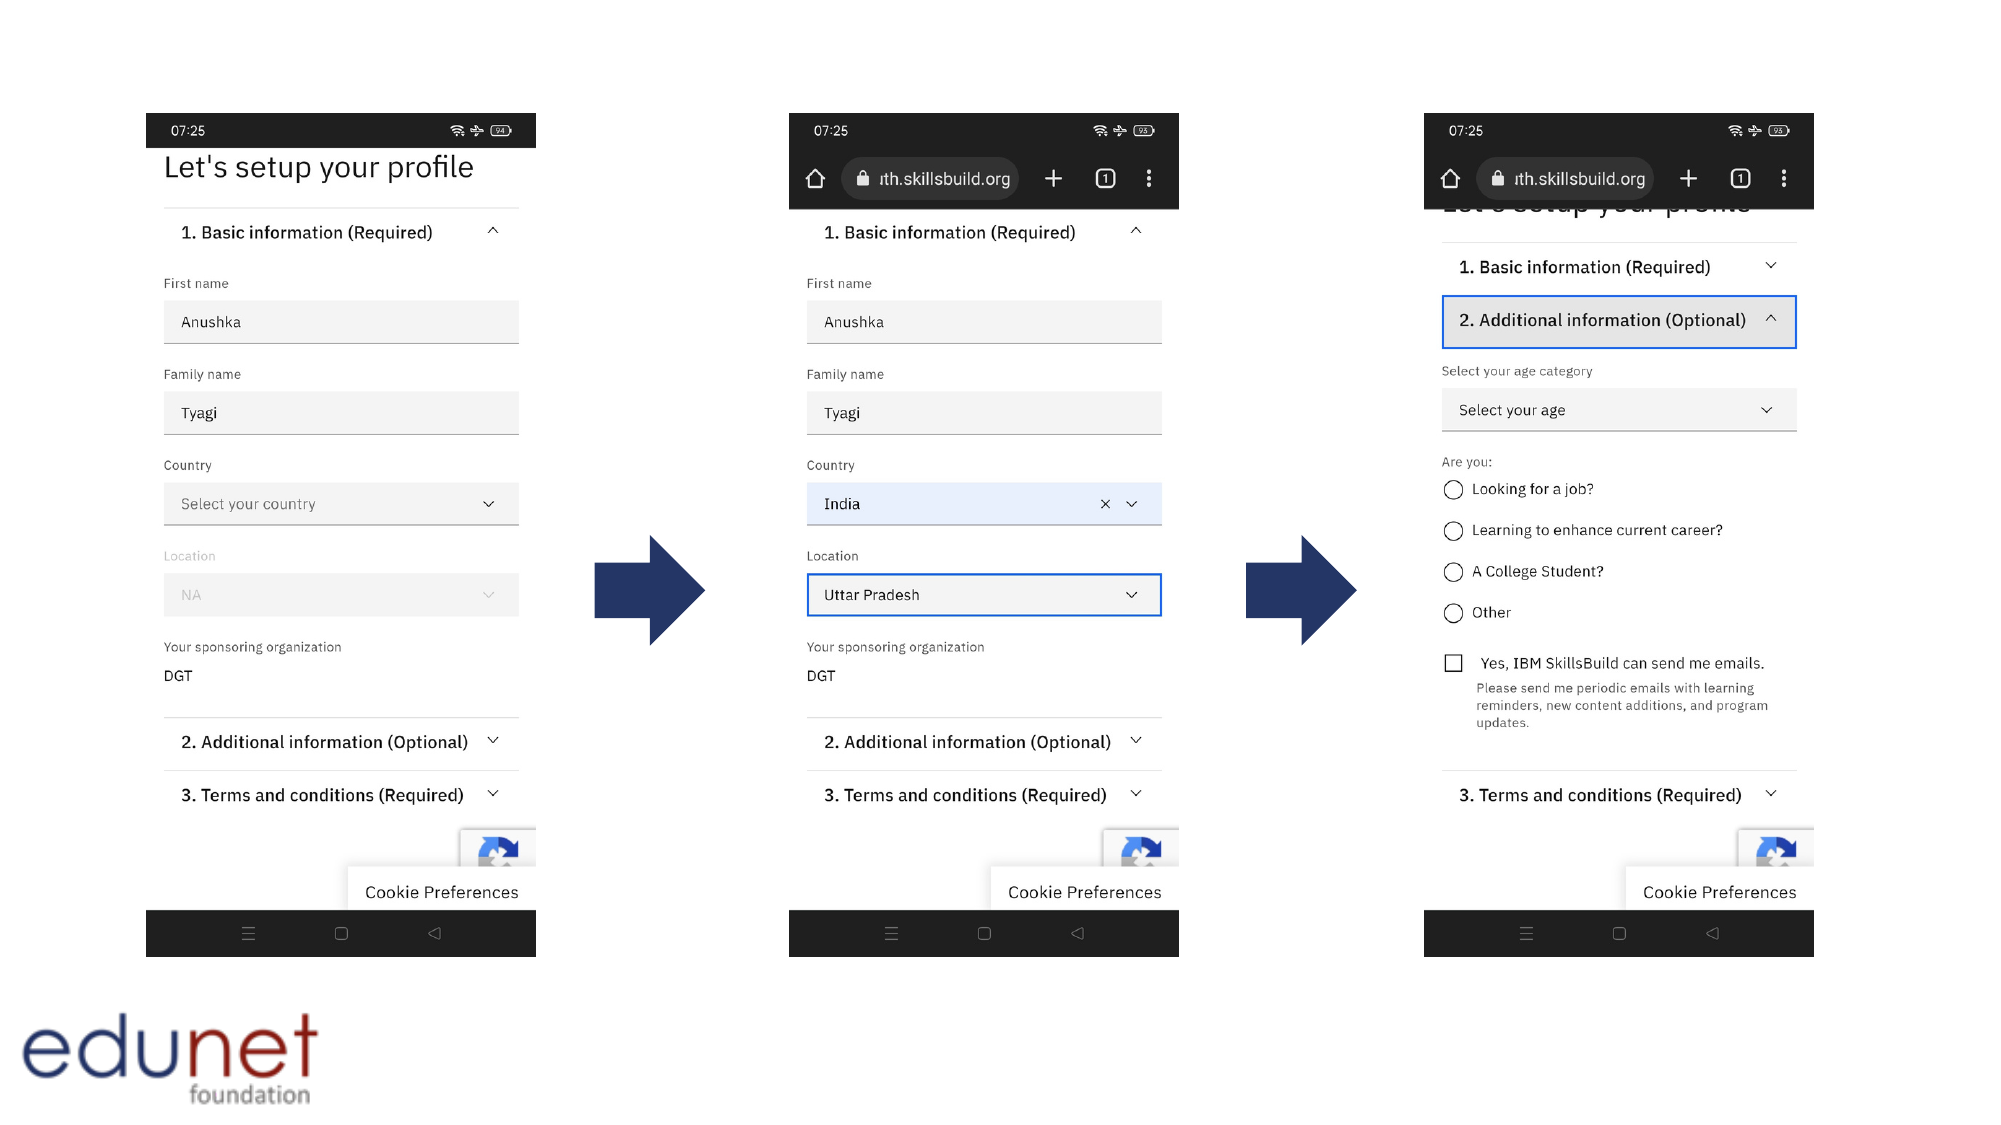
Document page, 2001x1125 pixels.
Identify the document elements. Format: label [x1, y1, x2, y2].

picture [789, 113, 1179, 957]
text_box [594, 534, 706, 646]
text_box [1246, 534, 1357, 646]
picture [1424, 113, 1814, 957]
picture [17, 1010, 321, 1110]
picture [146, 113, 536, 957]
